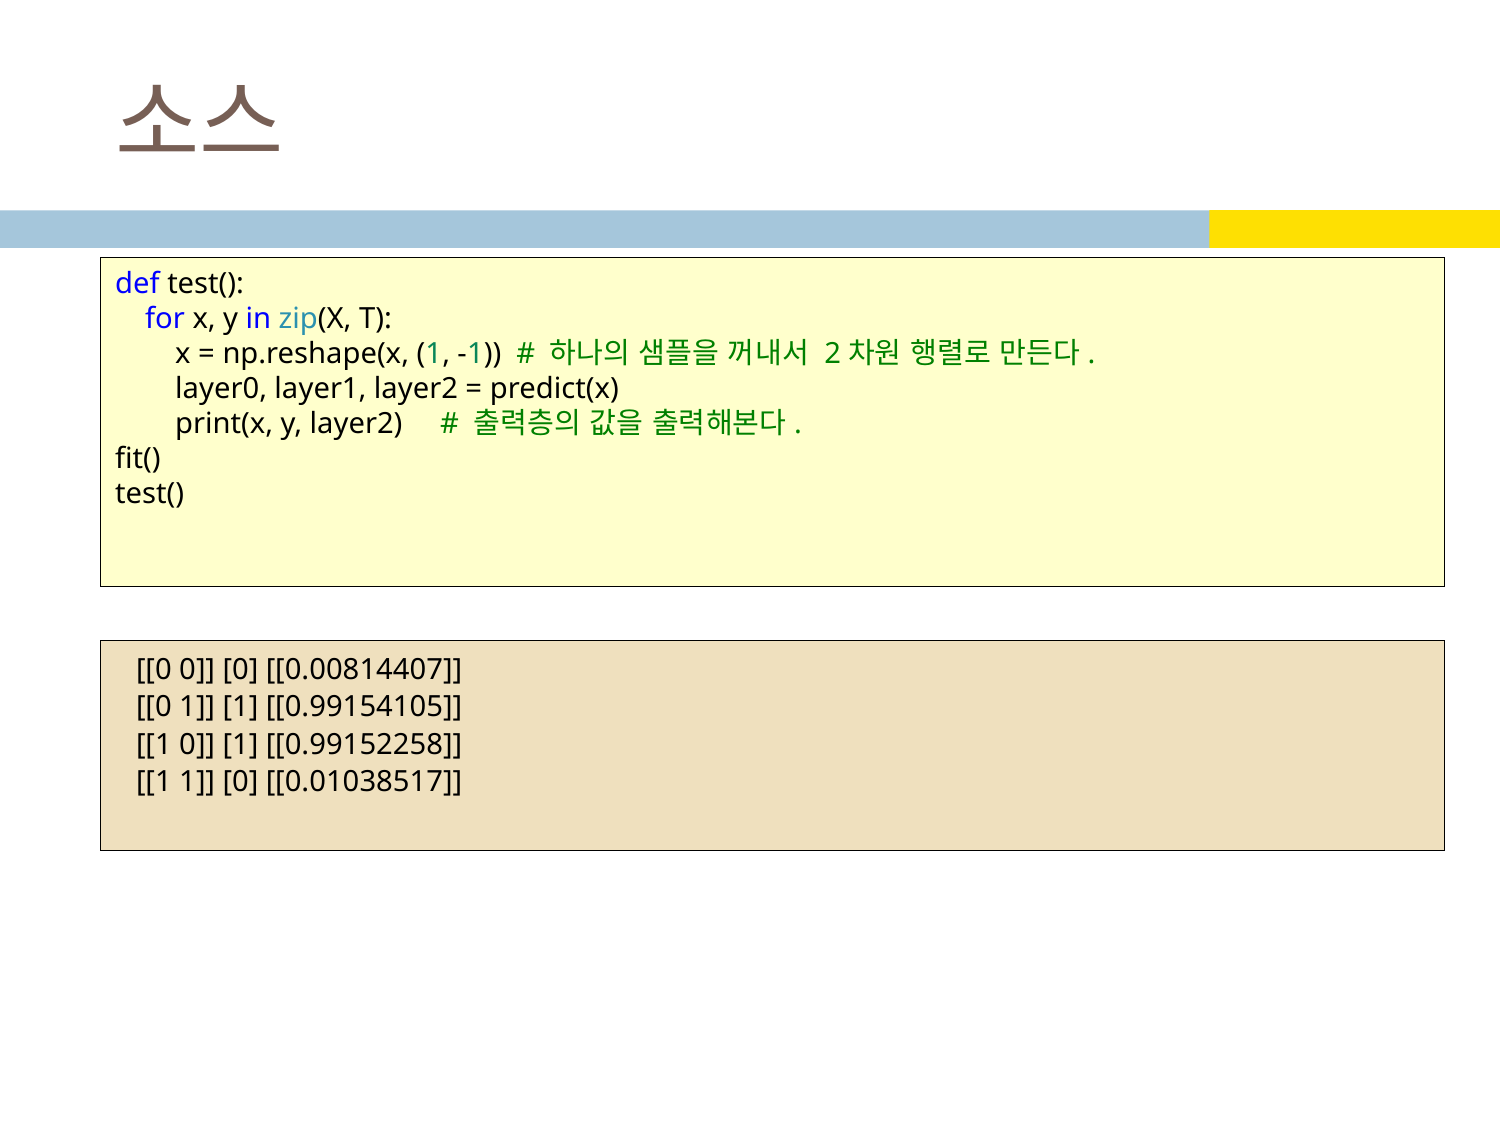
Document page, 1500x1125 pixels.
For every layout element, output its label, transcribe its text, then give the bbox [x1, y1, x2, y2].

text_box def test(): for x, y in zip(X, T): x = np.reshape(x, (1, -1)) # 하나의 샘플을 꺼내서 2차원 행렬로 만든다. layer0, layer1, layer2 = predict(x) print(x, y, layer2) # 출력층의 값을 출력해본다. fit() test() [100, 257, 1445, 587]
title 소스 [100, 37, 1438, 200]
text_box [[0 0]] [0] [[0.00814407]] [[0 1]] [1] [[0.99154105]] [[1 0]] [1] [[0.99152258]] [[1 1]] [0] [[0.01038517]] [100, 640, 1445, 851]
